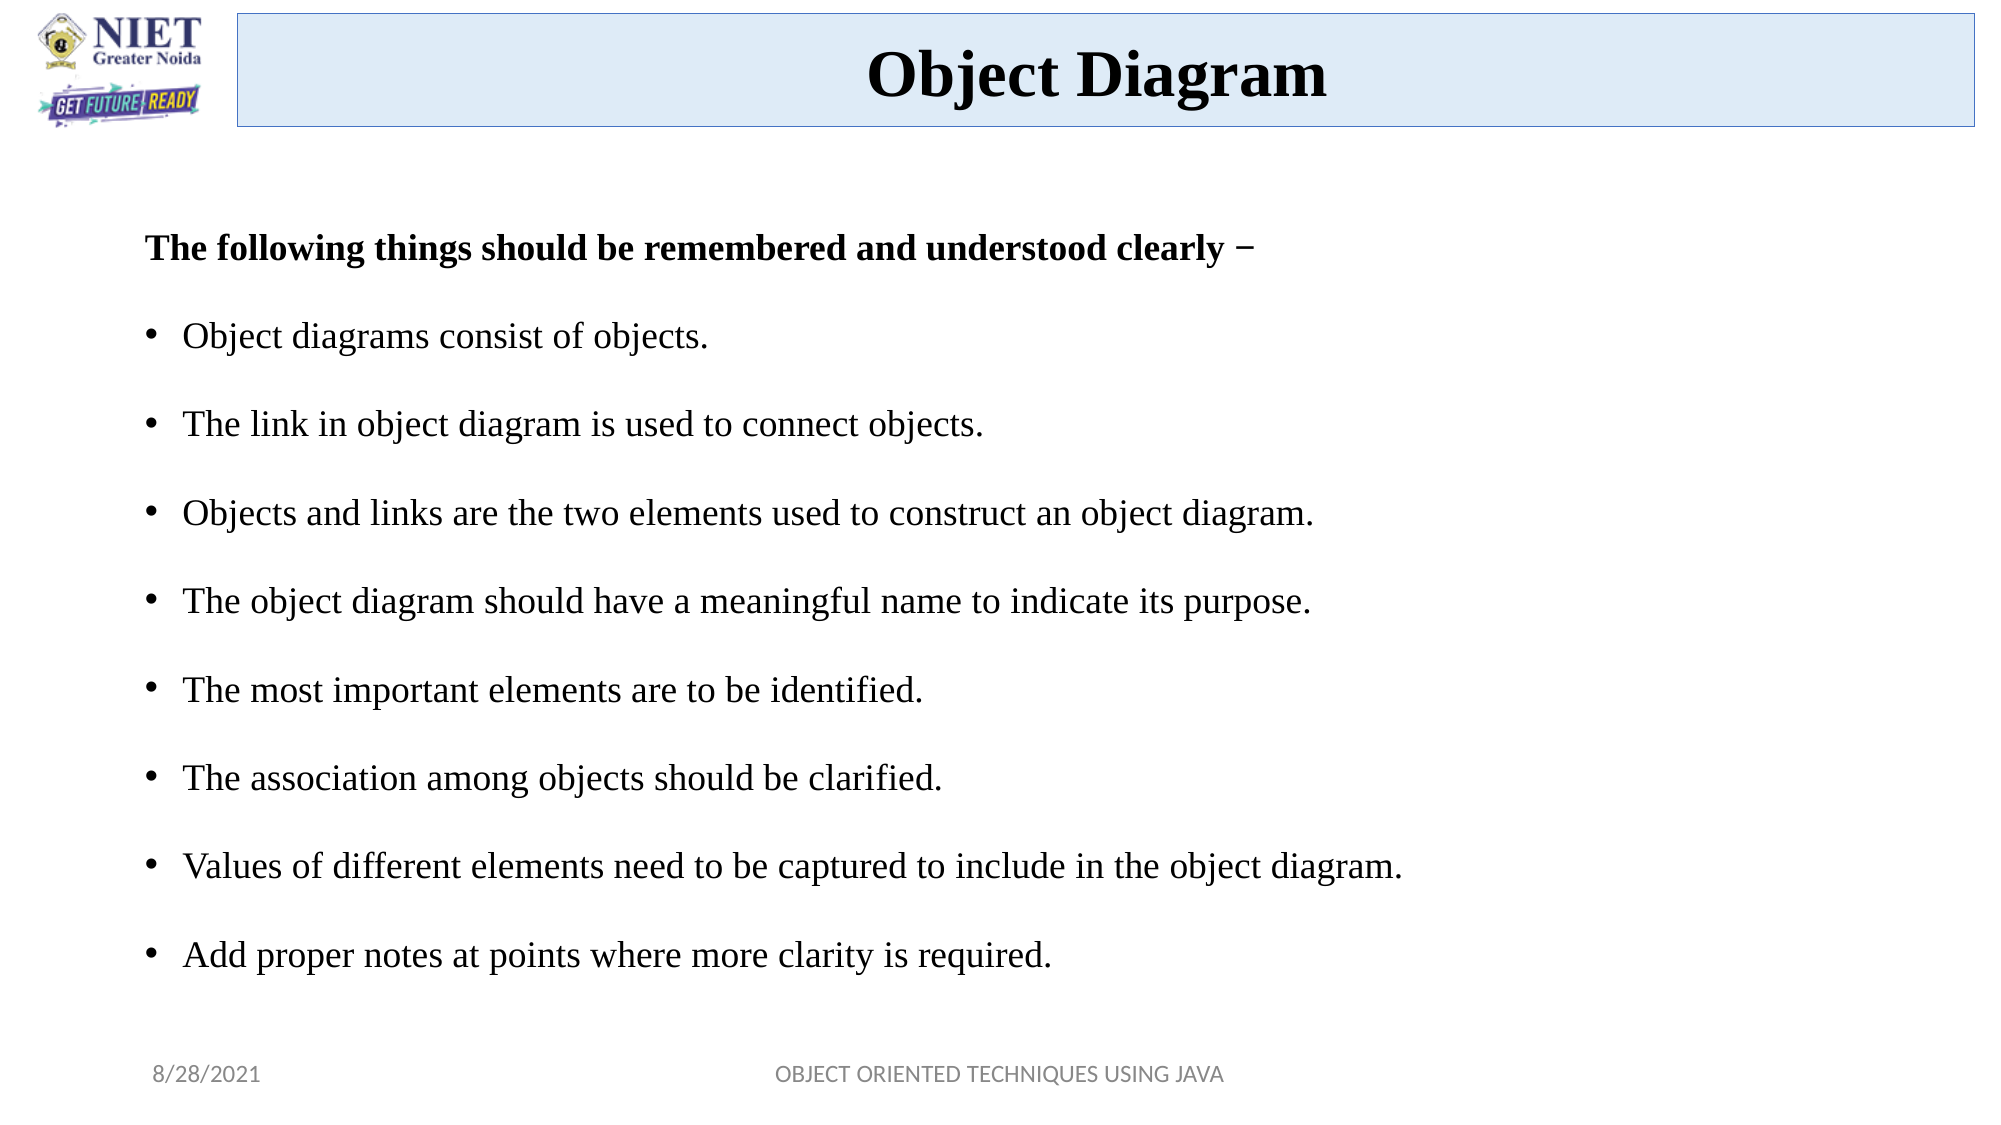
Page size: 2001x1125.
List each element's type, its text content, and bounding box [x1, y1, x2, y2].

list The following things should be remembered and understood clearly − Object diagrams consist of objects. The link in object diagram is used to connect objects. Objects and links are the two elements used to construct an object diagram. The object diagram should have a meaningful name to indicate its purpose. The most important elements are to be identified. The association among objects should be clarified. Values of different elements need to be captured to include in the object diagram. Add proper notes at points where more clarity is required. [136, 192, 1863, 1042]
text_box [0, 2, 1976, 138]
text_box 8/28/2021 [144, 1050, 580, 1095]
